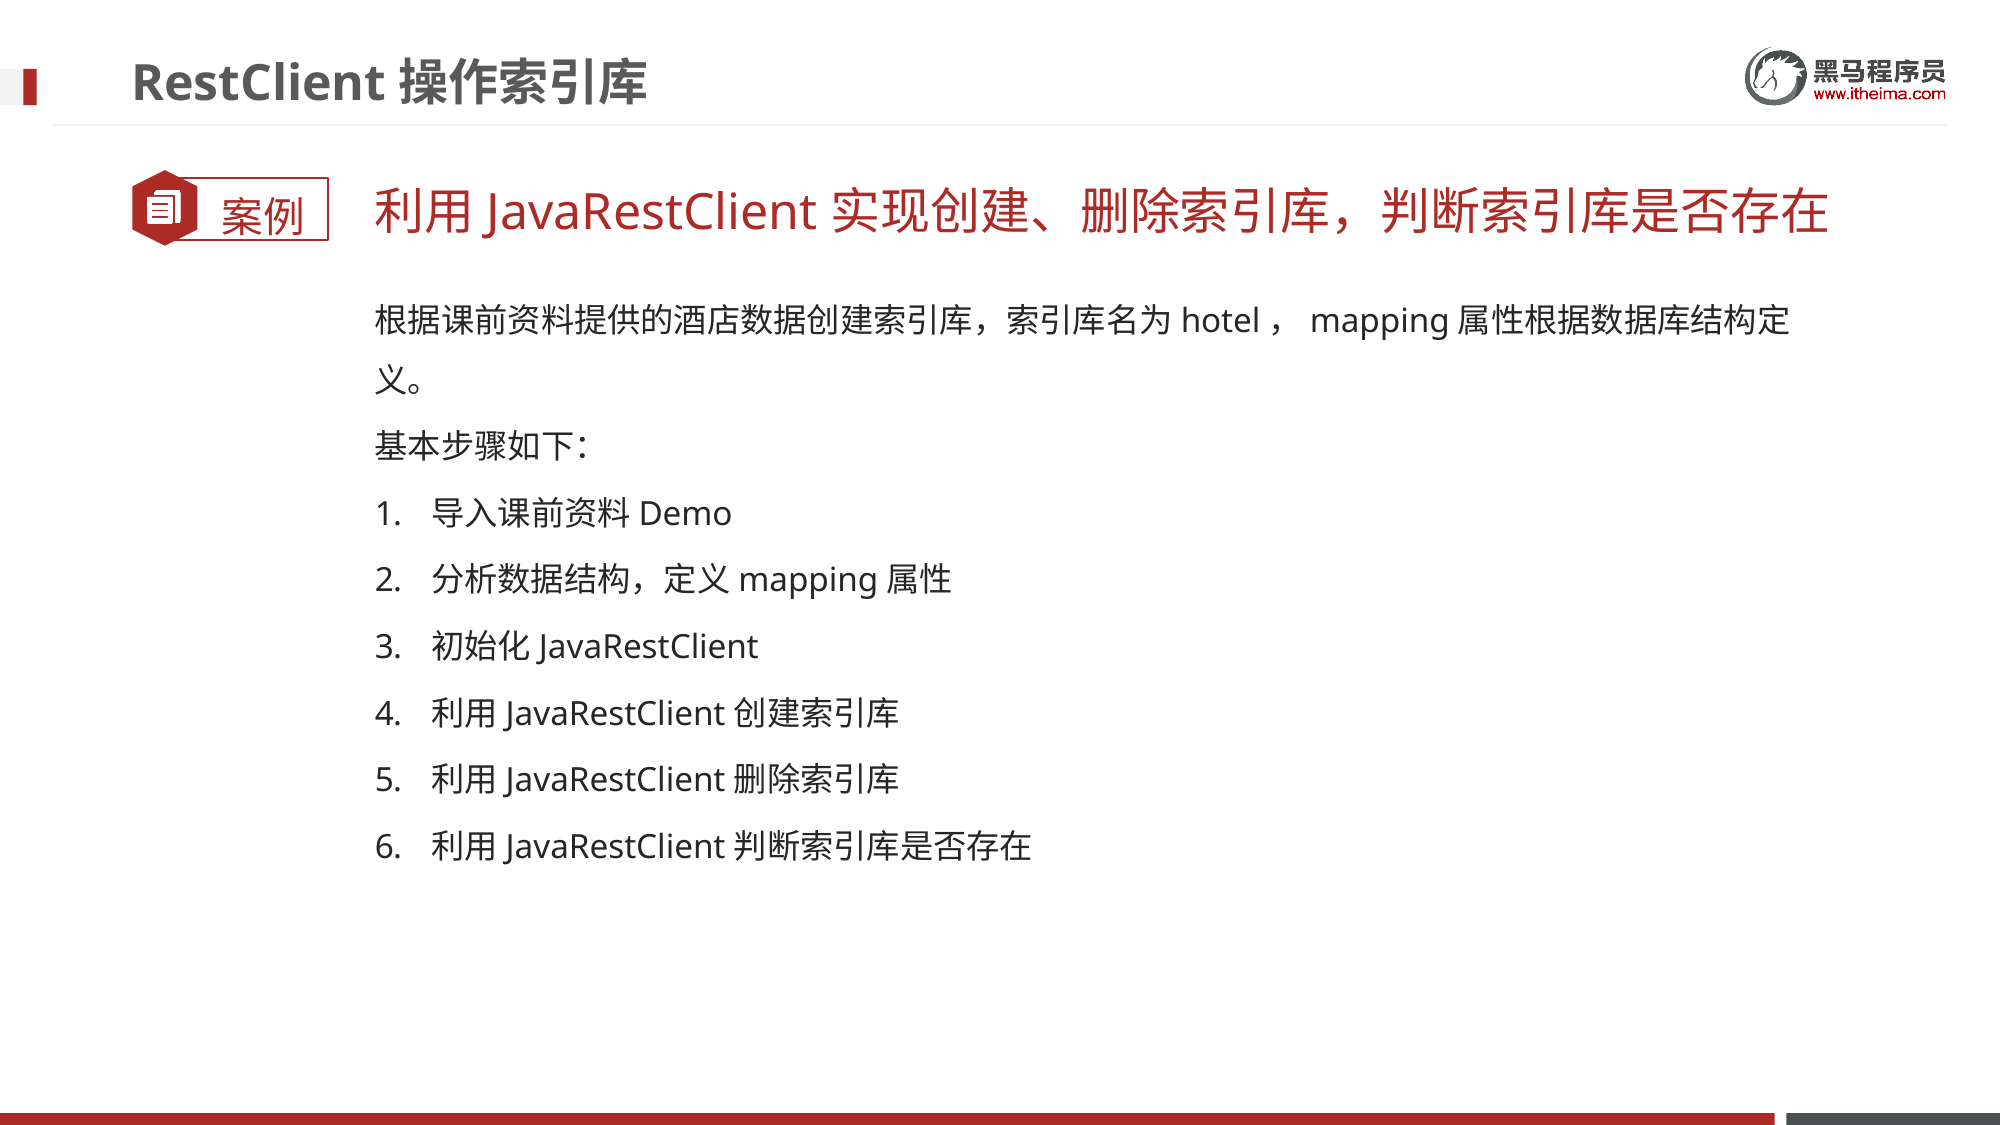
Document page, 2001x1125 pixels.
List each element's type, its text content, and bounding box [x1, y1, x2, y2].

title RestClient操作索引库 [116, 38, 1556, 124]
list 利用JavaRestClient实现创建、删除索引库，判断索引库是否存在 [360, 166, 1872, 252]
list 根据课前资料提供的酒店数据创建索引库，索引库名为hotel，mapping属性根据数据库结构定义。 基本步骤如下： 导入课前资料Demo 分析数据结构，定义mapping属性 初始化JavaRestClient 利用JavaRestClient创建索引库 利用JavaRestClient删除索引库 利用JavaRestClient判断索引库是否存在 [360, 271, 1872, 964]
picture [147, 190, 181, 224]
picture [1744, 46, 1946, 106]
